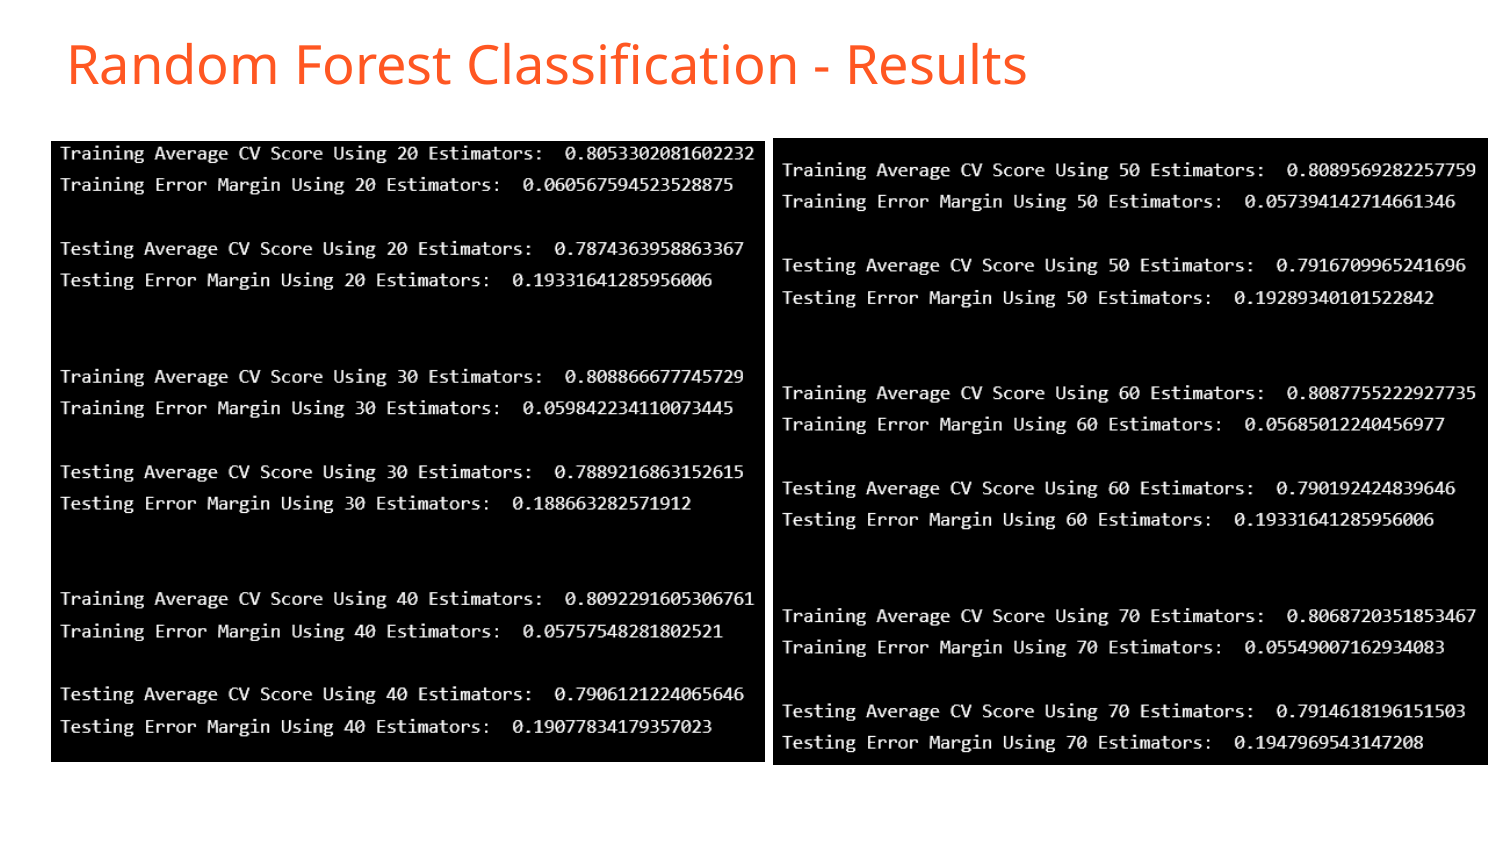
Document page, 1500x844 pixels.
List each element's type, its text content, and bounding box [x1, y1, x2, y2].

picture [773, 138, 1488, 765]
title Random Forest Classification - Results [51, 15, 1449, 110]
picture [50, 141, 766, 762]
